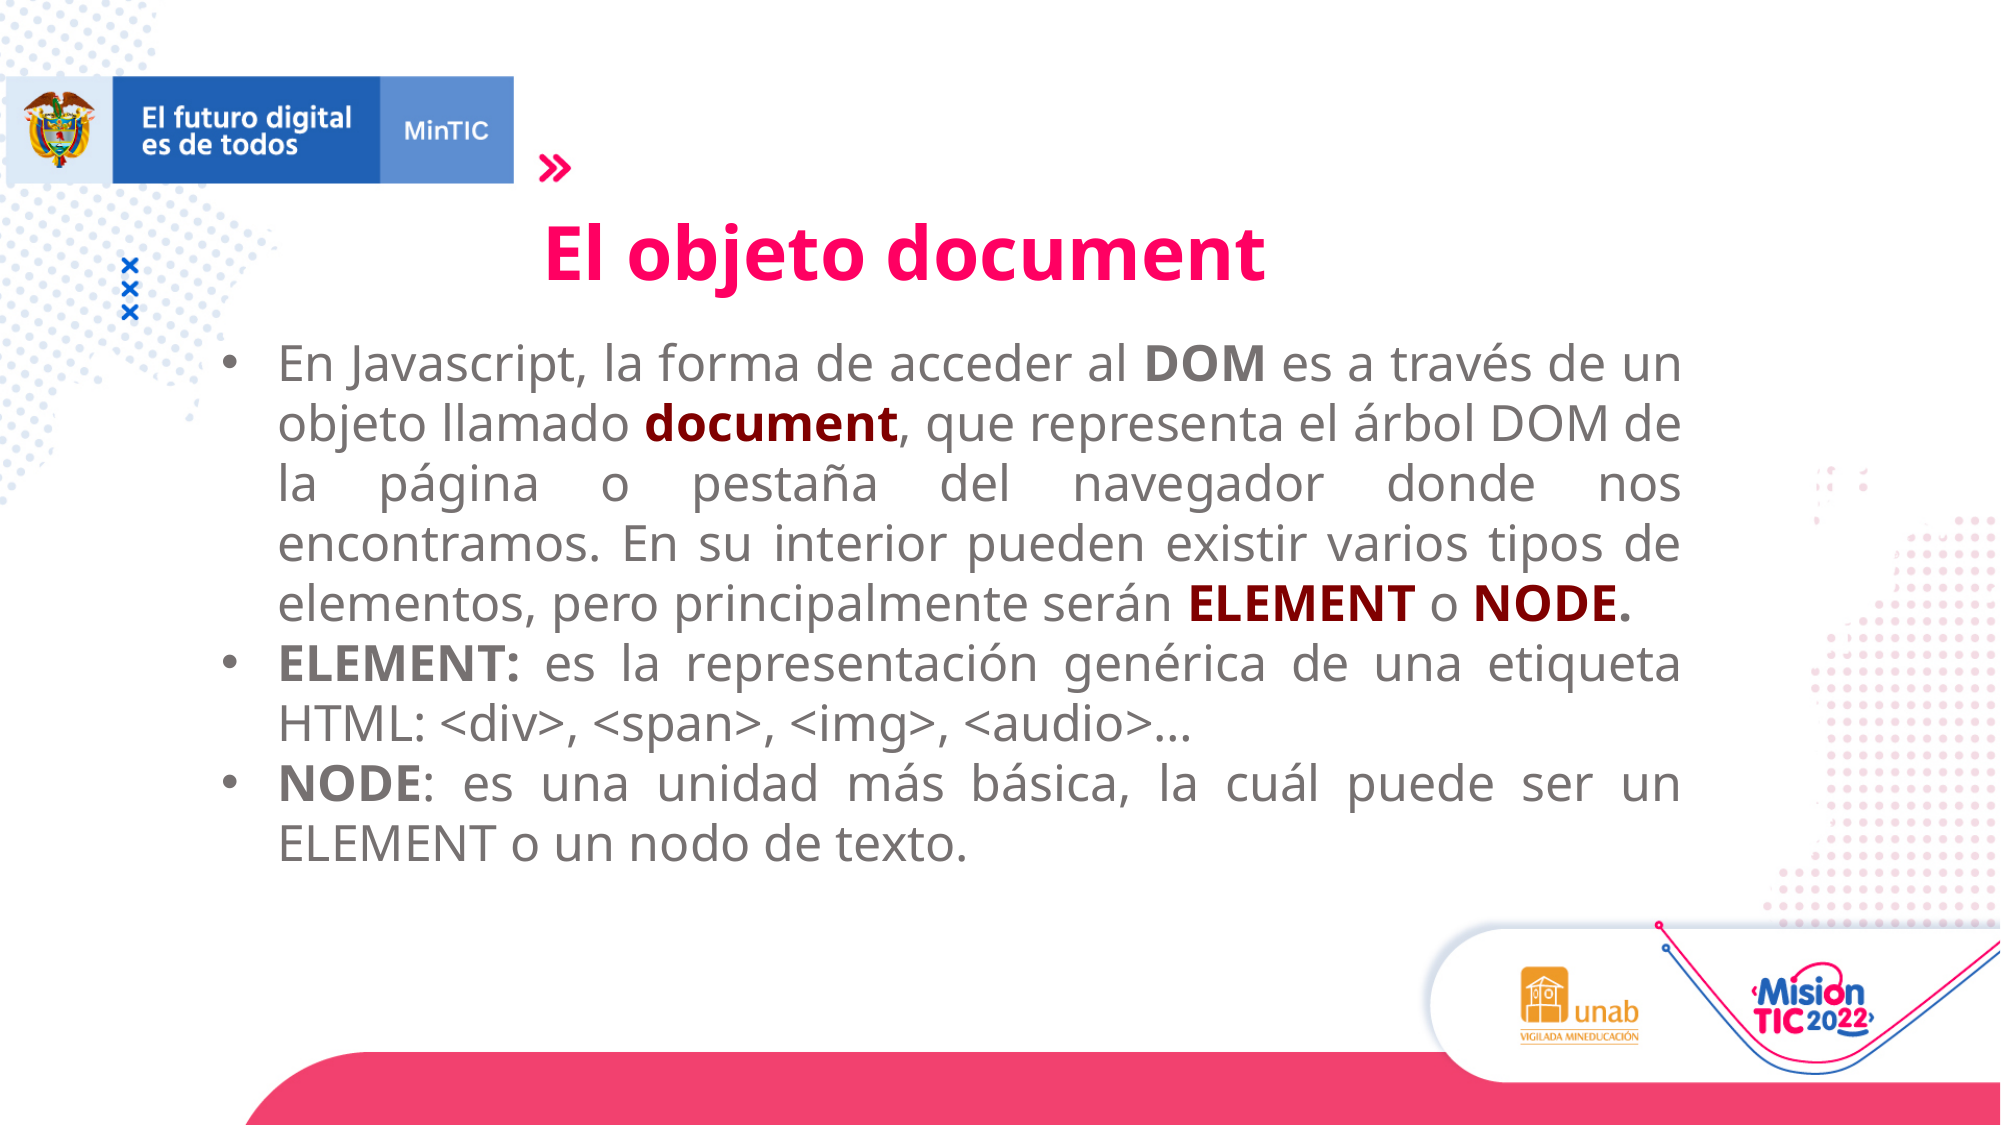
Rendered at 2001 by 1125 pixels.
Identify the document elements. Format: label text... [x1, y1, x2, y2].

text_box En Javascript, la forma de acceder al DOM es a través de un objeto llamado document, que representa el árbol DOM de la página o pestaña del navegador donde nos encontramos. En su interior pueden existir varios tipos de elementos, pero principalmente serán ELEMENT o NODE. ELEMENT: es la representación genérica de una etiqueta HTML: <div>, <span>, <img>, <audio>… NODE: es una unidad más básica, la cuál puede ser un ELEMENT o un nodo de texto. [206, 324, 1699, 939]
text_box El objeto document [206, 198, 1624, 304]
picture [0, 0, 2001, 1125]
